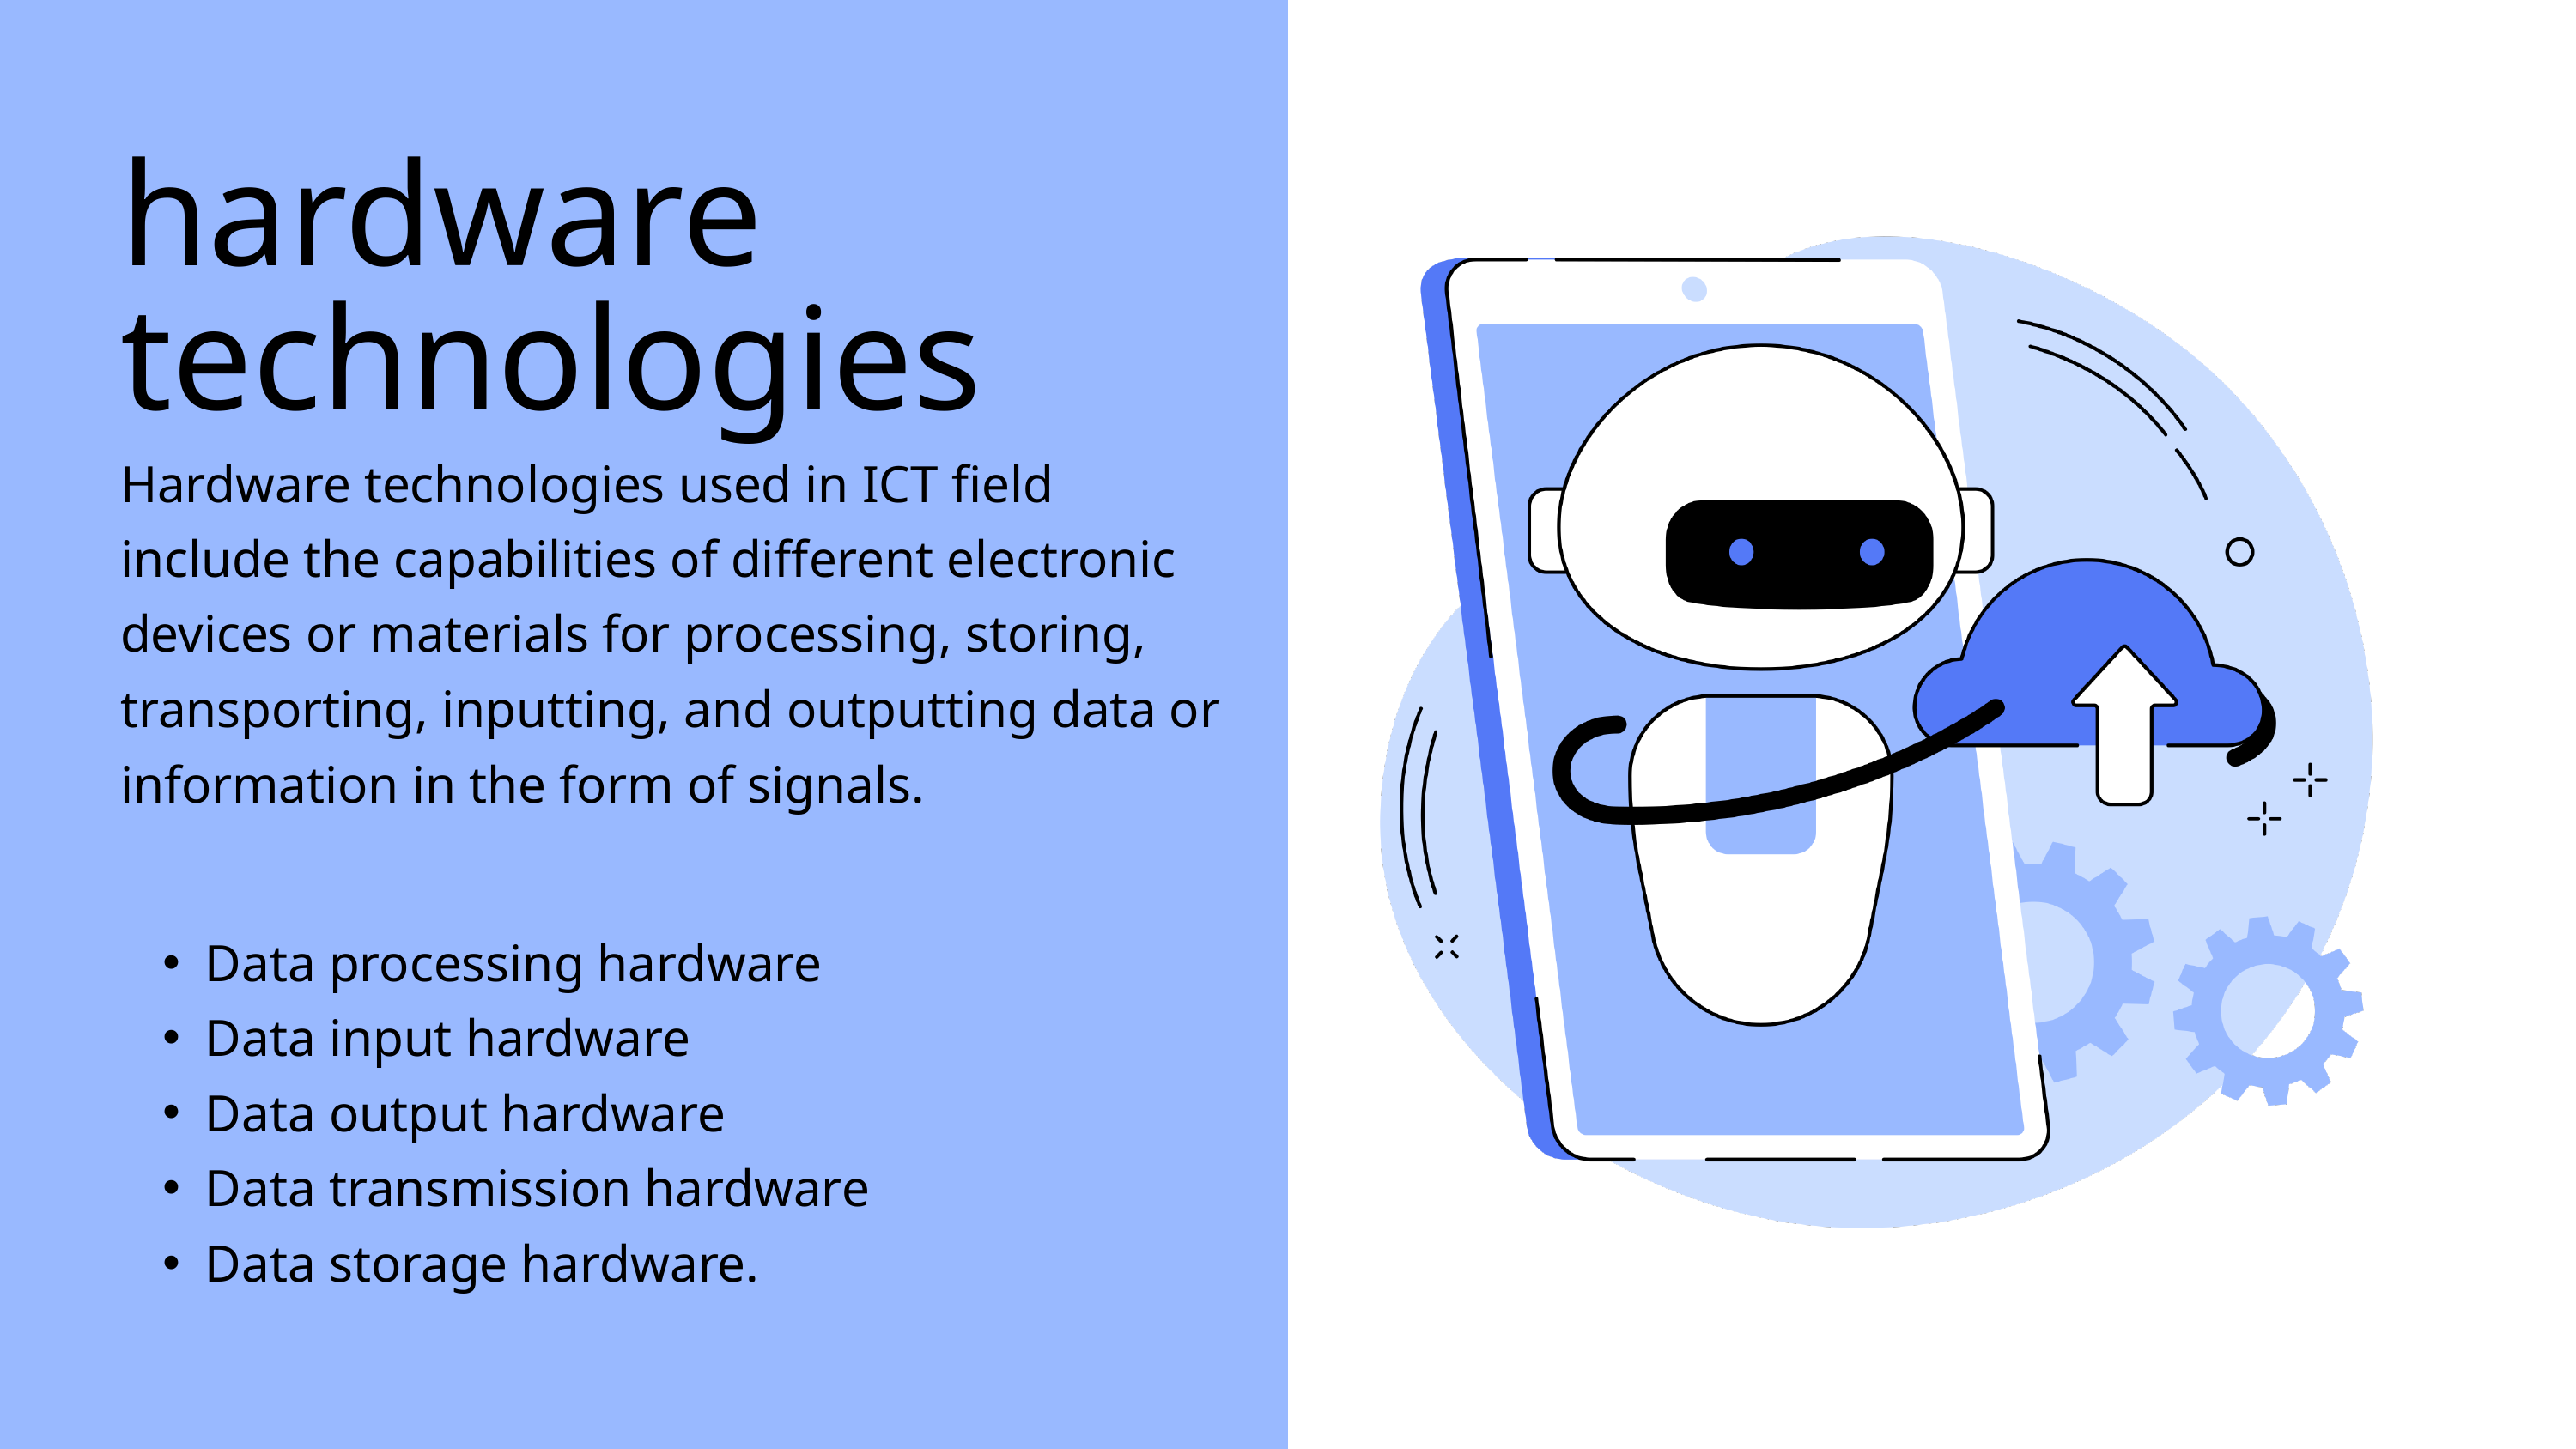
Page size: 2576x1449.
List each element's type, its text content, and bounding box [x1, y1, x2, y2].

text_box hardware technologies [119, 149, 1234, 440]
text_box Data processing hardware Data input hardware Data output hardware Data transmission hardware Data storage hardware. [119, 916, 1234, 1292]
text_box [1287, 0, 2576, 1449]
text_box Hardware technologies used in ICT field include the capabilities of different electronic devices or materials for processing, storing, transporting, inputting, and outputting data or information in the form of signals. [119, 440, 1234, 813]
